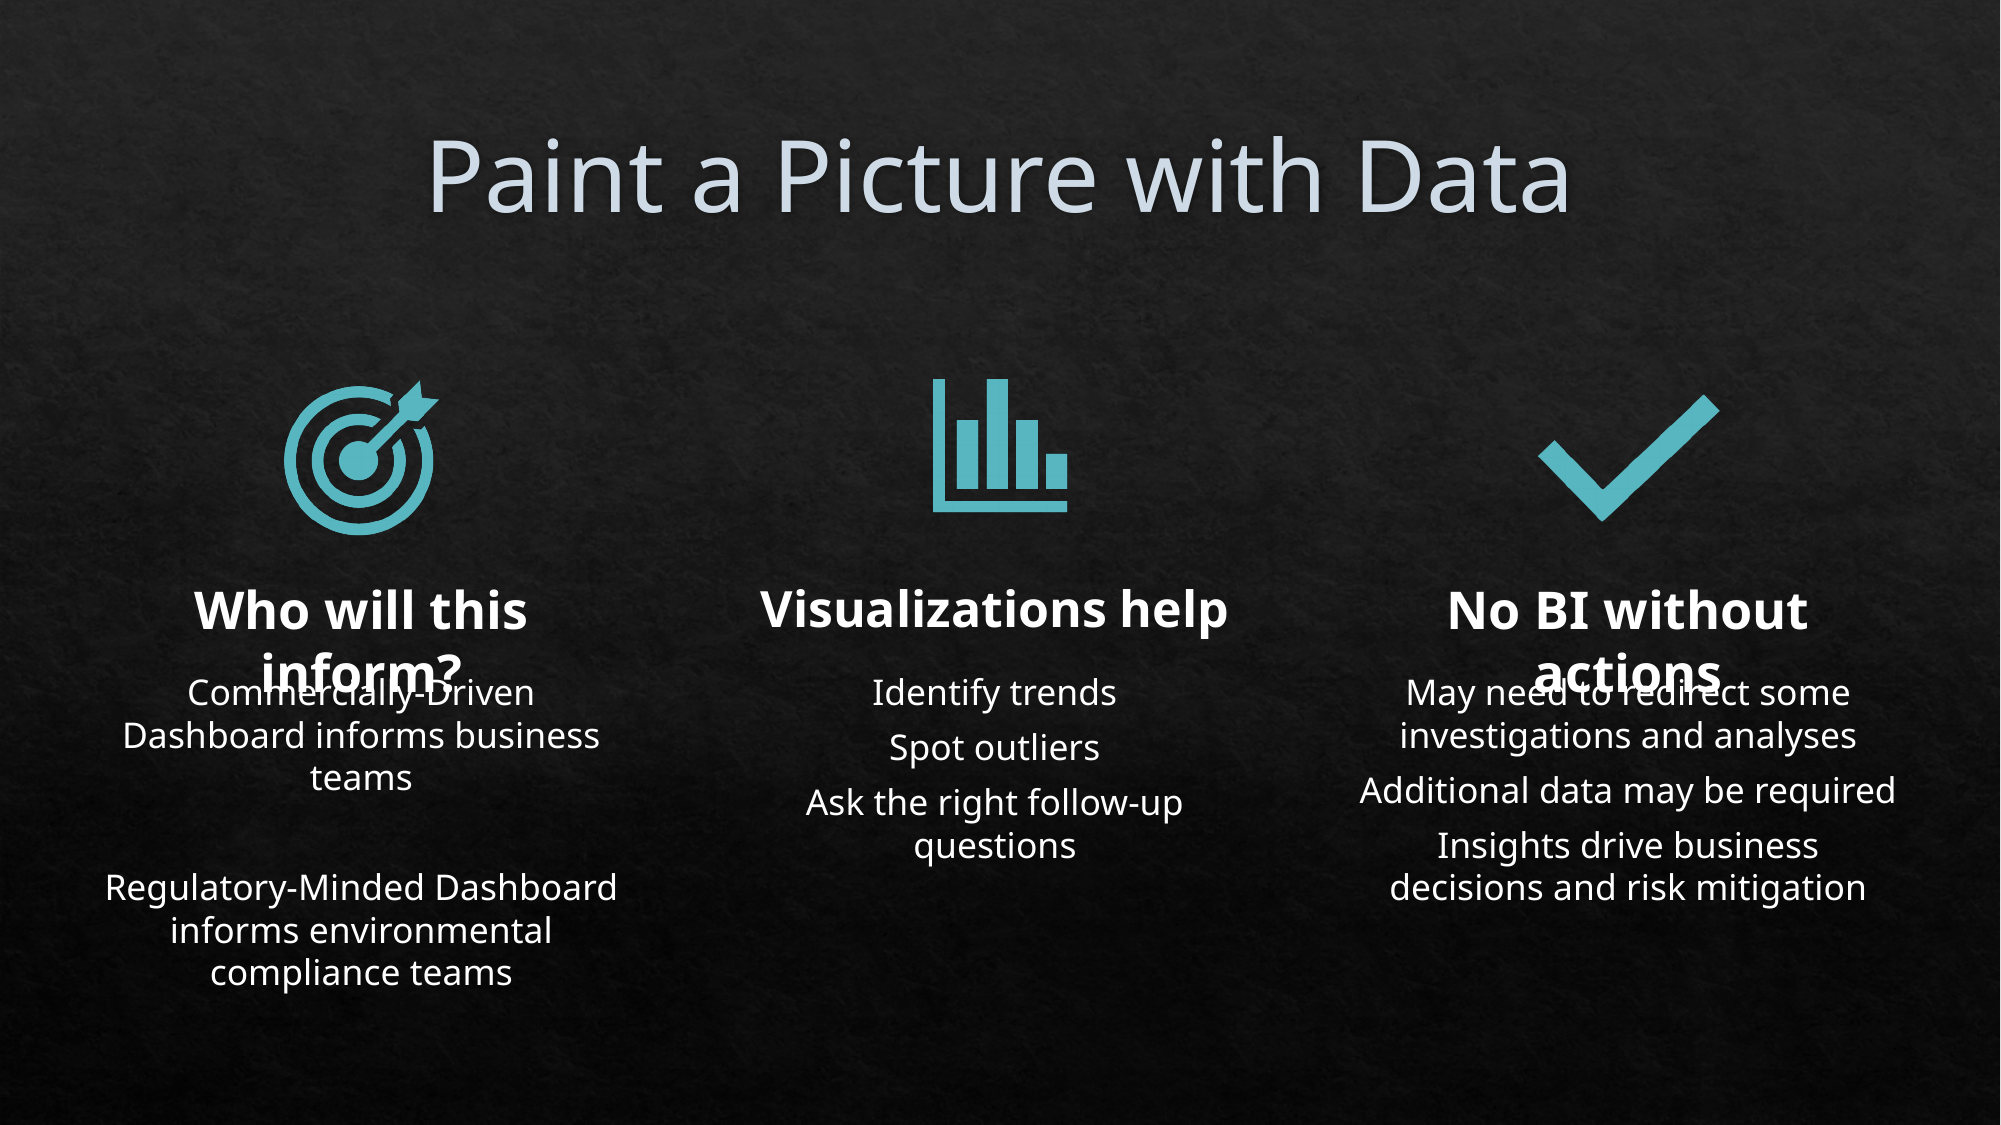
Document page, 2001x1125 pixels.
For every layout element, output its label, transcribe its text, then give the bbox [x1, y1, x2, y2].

title Paint a Picture with Data [150, 76, 1850, 283]
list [91, 287, 1899, 1038]
